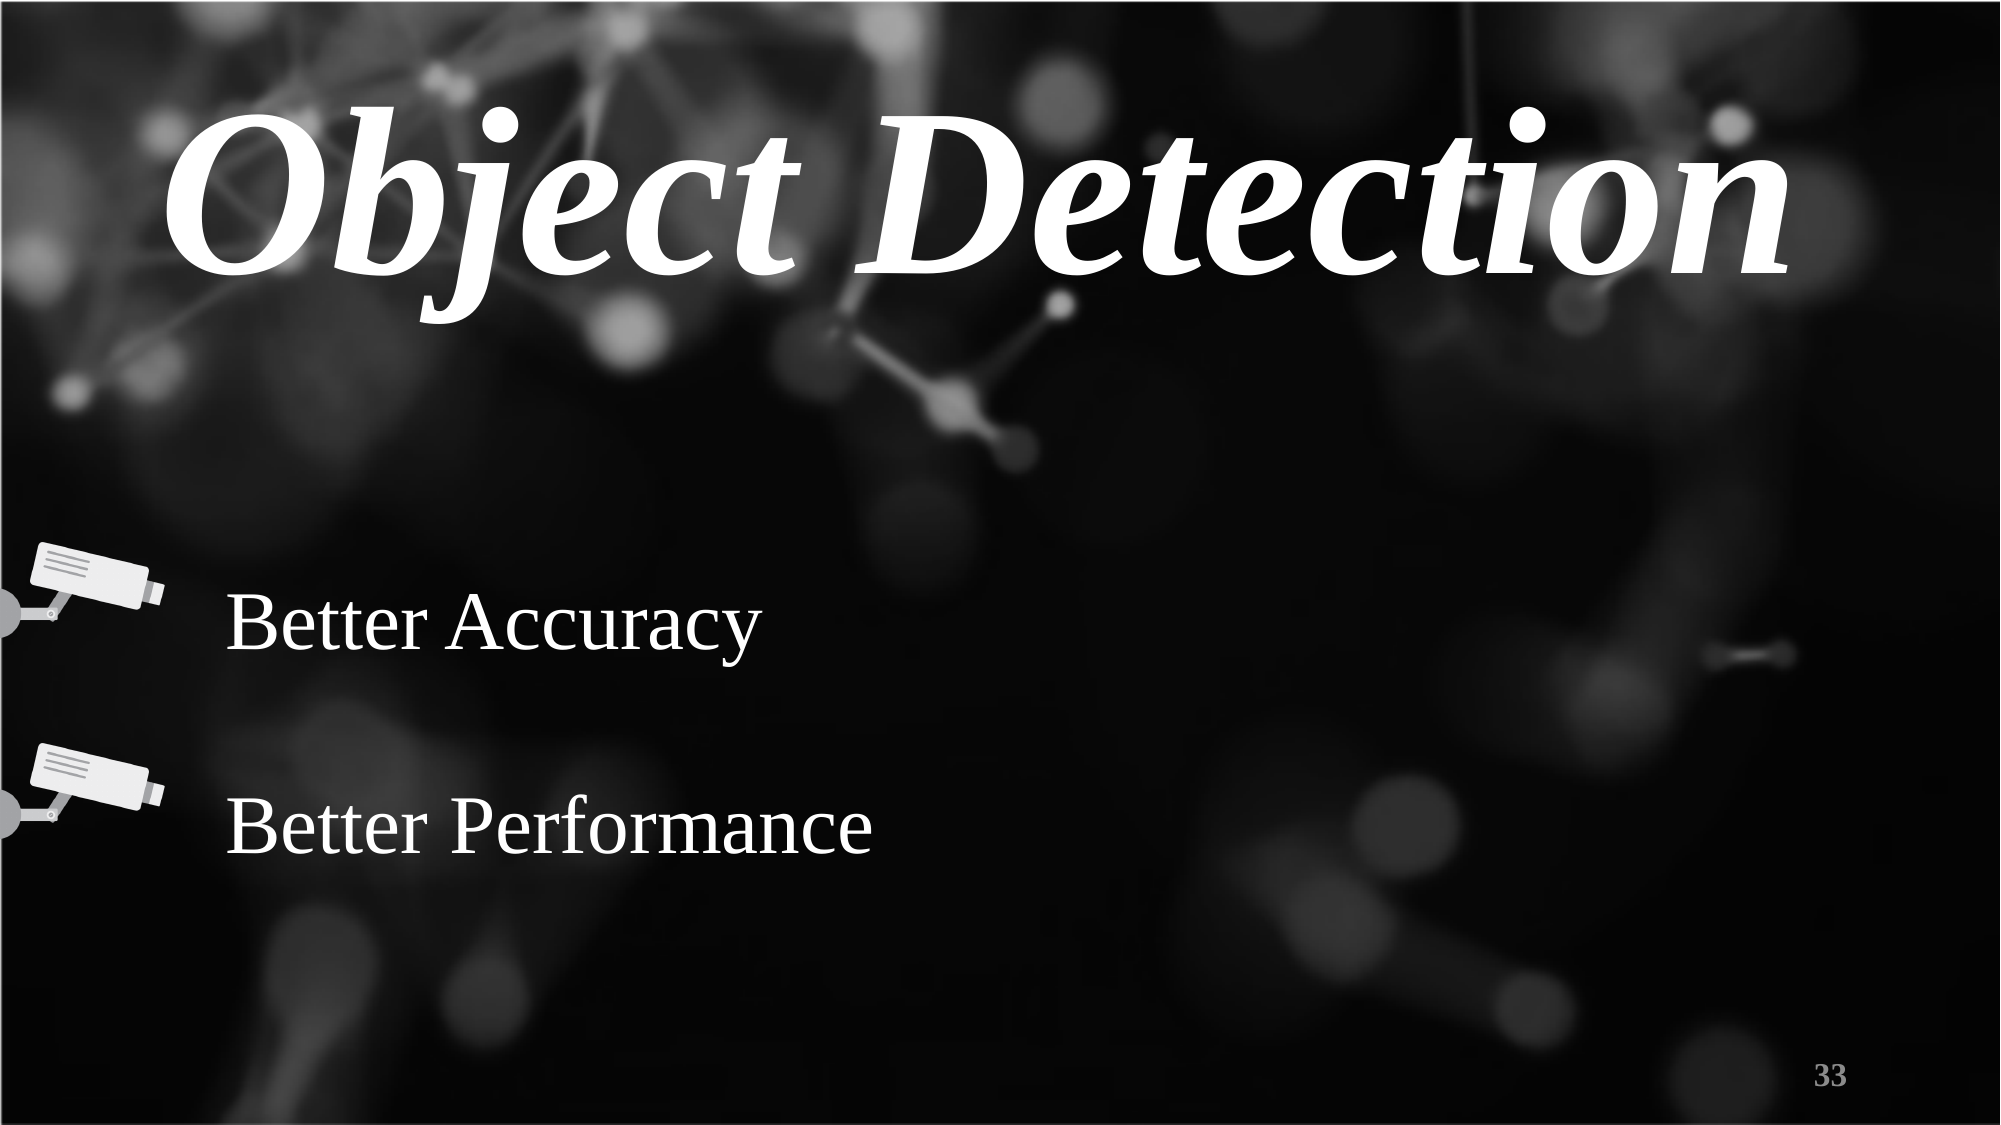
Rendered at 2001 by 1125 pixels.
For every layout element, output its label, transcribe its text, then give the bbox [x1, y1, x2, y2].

text_box Object Detection [117, 26, 437, 329]
slide_number 33 [1563, 1042, 1863, 1103]
picture [437, 0, 1563, 1125]
picture [0, 700, 172, 882]
text_box Better Performance [210, 662, 437, 923]
text_box Object Detection [1563, 26, 1843, 329]
picture [0, 499, 172, 681]
text_box Better Accuracy [210, 459, 437, 662]
